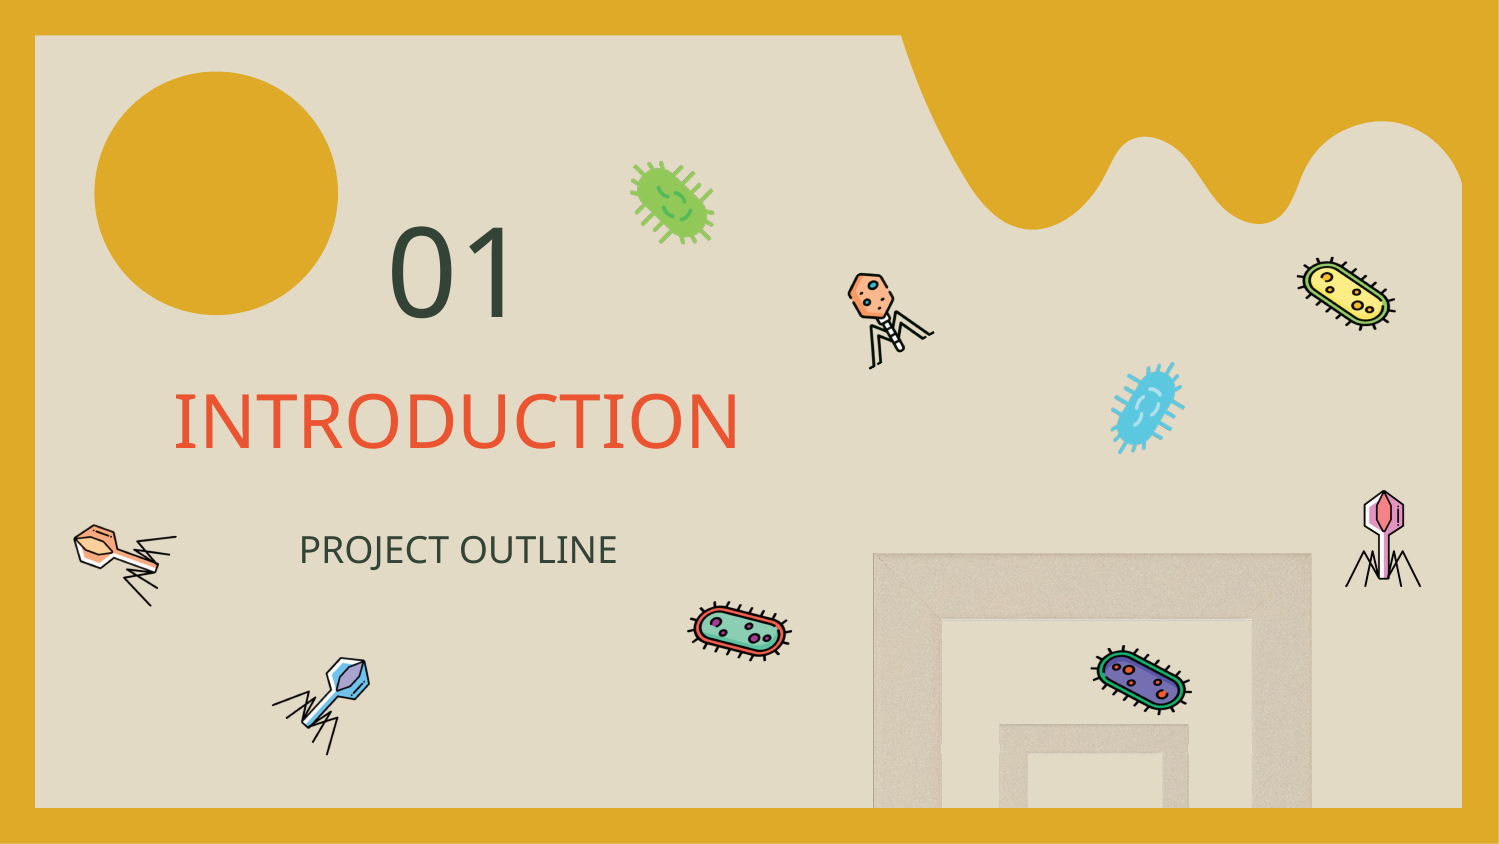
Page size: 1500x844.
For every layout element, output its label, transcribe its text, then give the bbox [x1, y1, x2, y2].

picture [608, 139, 736, 266]
text_box [94, 71, 338, 316]
text_box [896, 6, 1479, 230]
picture [1345, 490, 1421, 587]
picture [1091, 346, 1201, 470]
title INTRODUCTION [116, 359, 800, 498]
picture [681, 578, 798, 684]
picture [855, 553, 1312, 808]
picture [1296, 245, 1397, 342]
subtitle PROJECT OUTLINE [116, 513, 800, 631]
picture [826, 256, 934, 369]
picture [272, 635, 391, 755]
picture [61, 504, 176, 606]
title 01 [116, 219, 800, 358]
